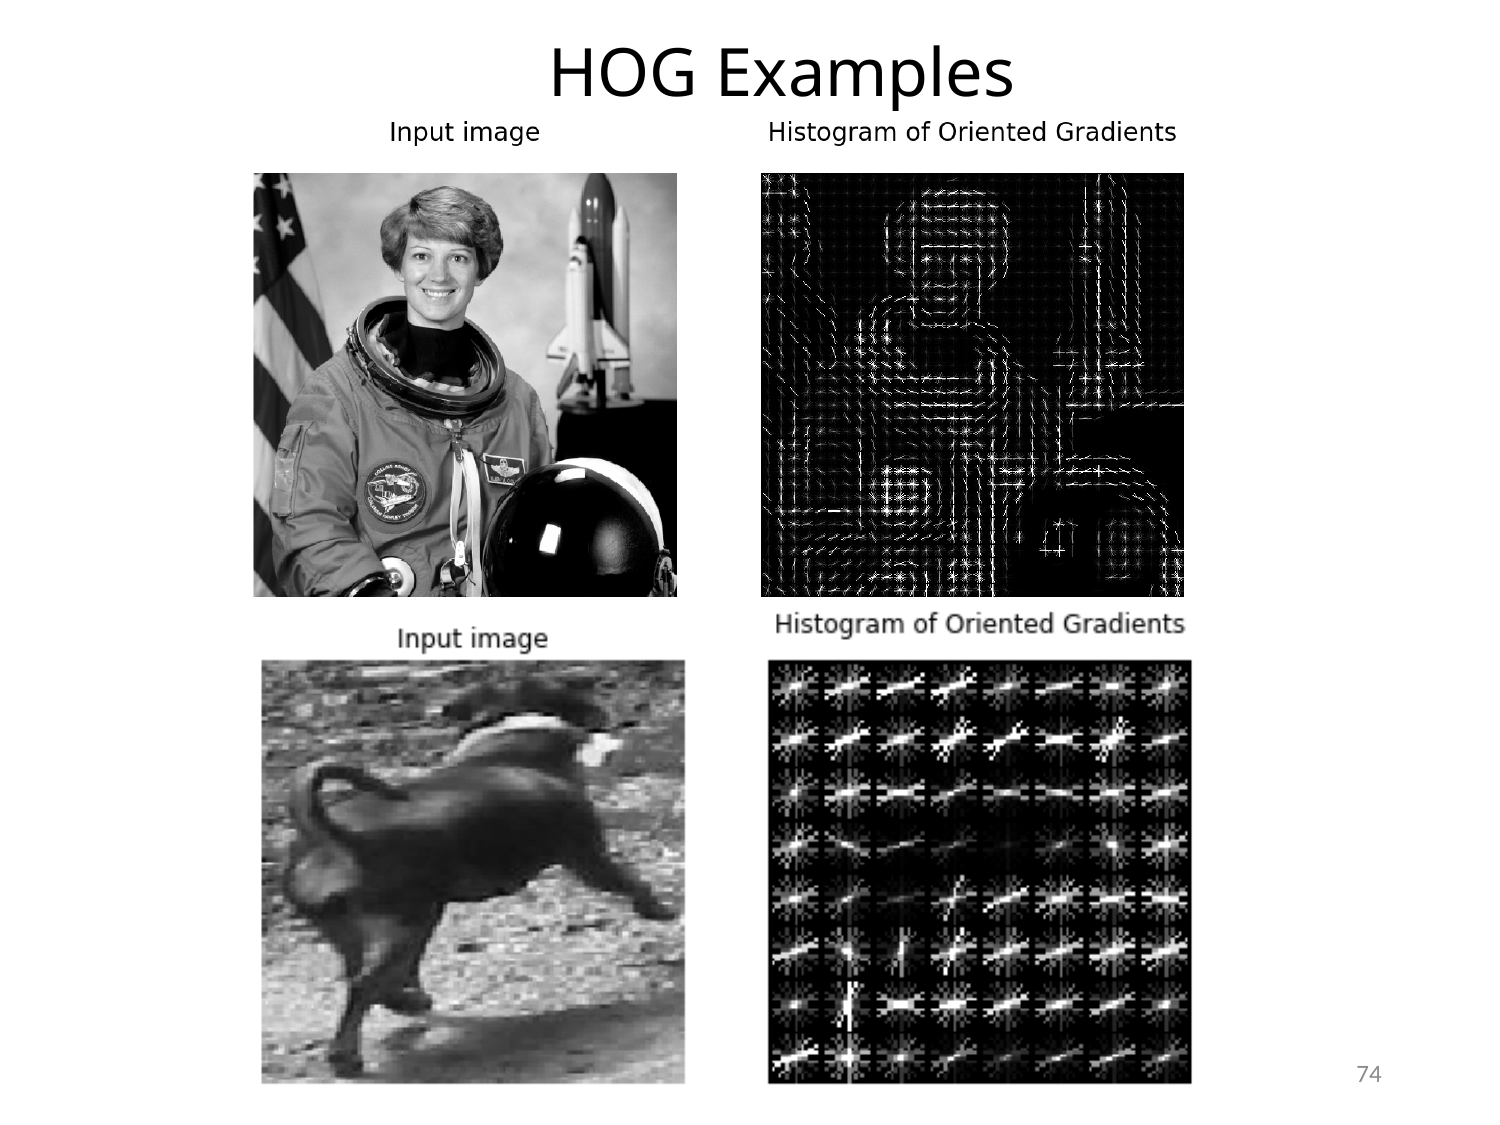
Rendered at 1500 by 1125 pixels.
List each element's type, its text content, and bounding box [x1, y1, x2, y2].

title HOG Examples [533, 49, 1500, 101]
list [246, 111, 1189, 599]
picture [246, 608, 1203, 1088]
slide_number 74 [1059, 1042, 1397, 1103]
